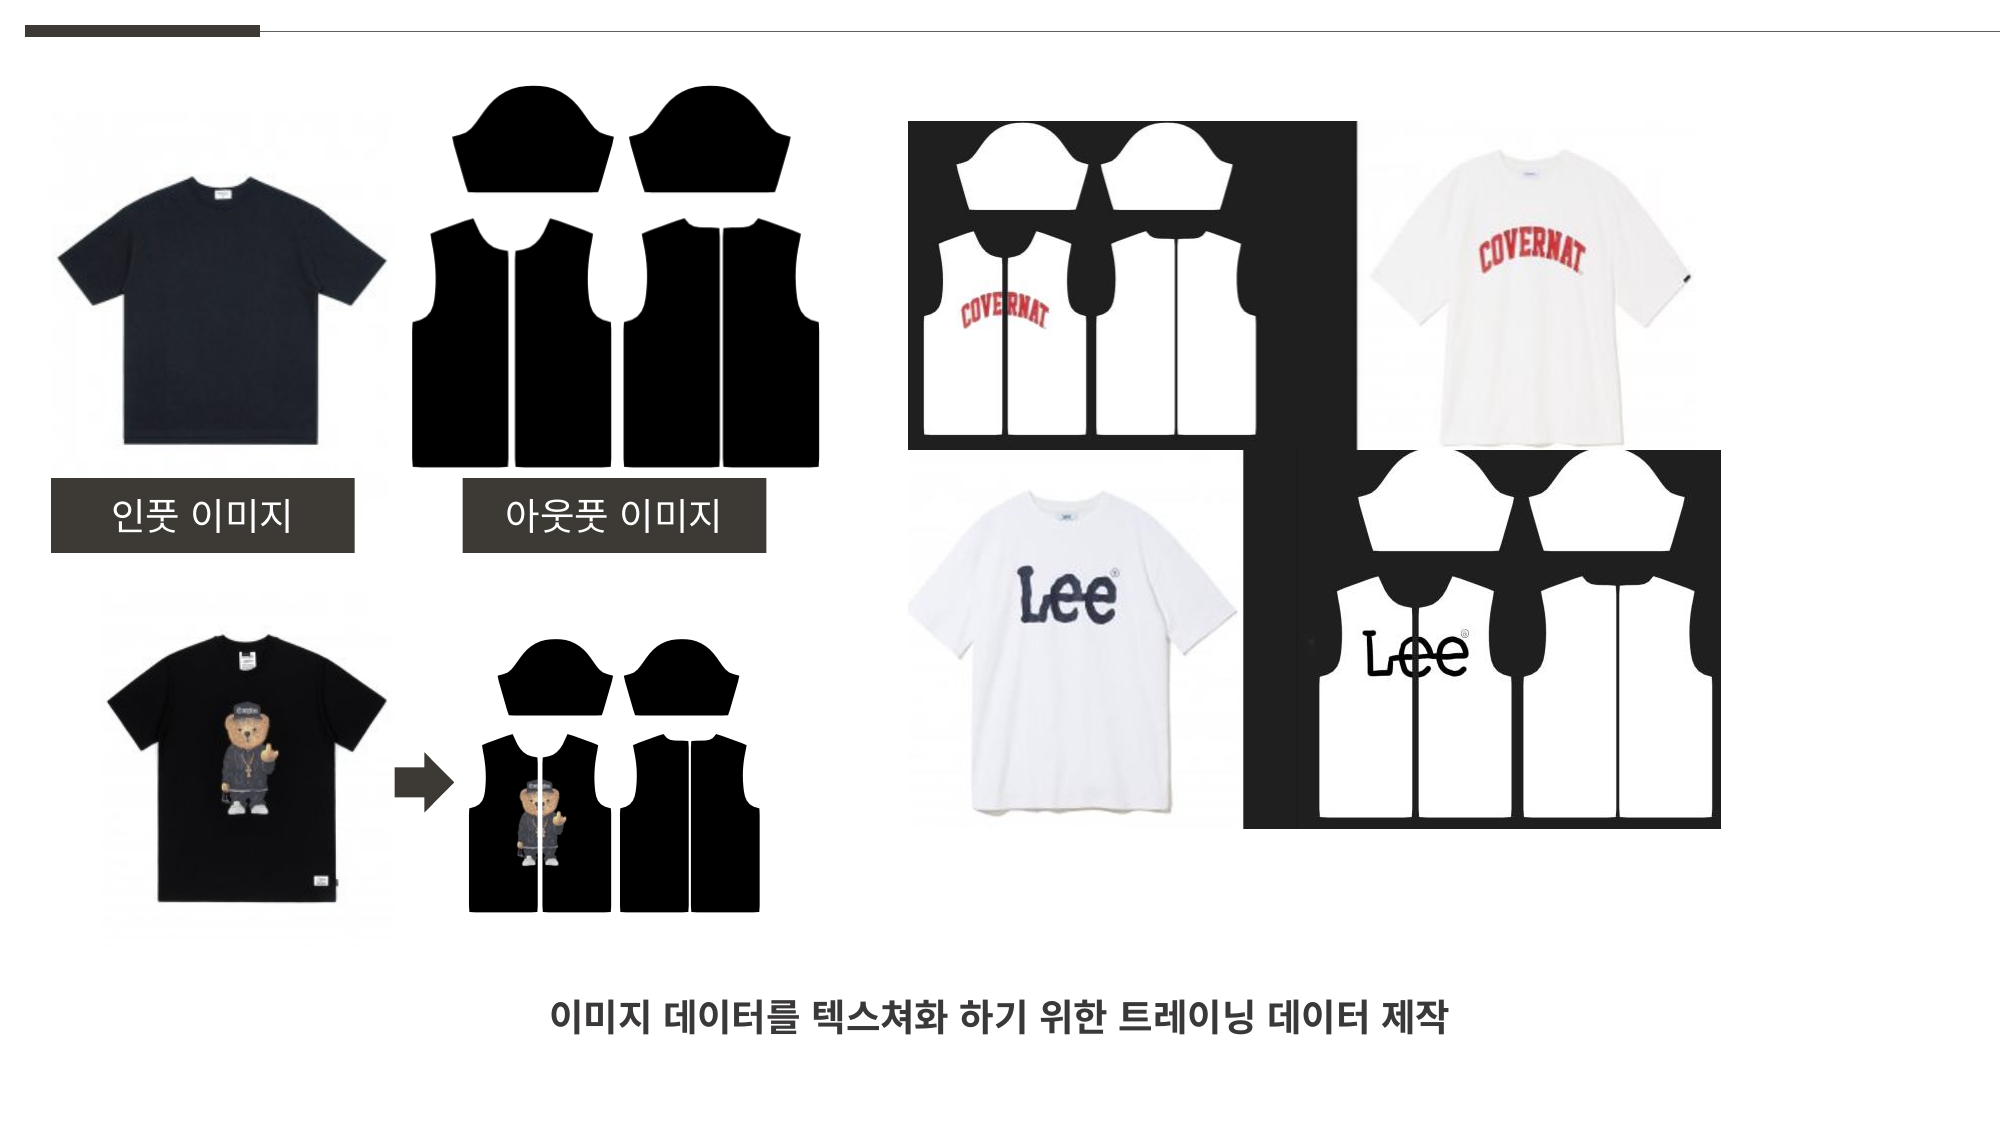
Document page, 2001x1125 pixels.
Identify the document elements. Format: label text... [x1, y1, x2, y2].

picture [50, 111, 395, 525]
picture [100, 593, 395, 948]
text_box 아웃풋 이미지 [462, 492, 767, 554]
picture [466, 635, 761, 930]
picture [908, 121, 1721, 829]
picture [408, 80, 821, 492]
text_box [395, 749, 456, 815]
text_box 인풋 이미지 [50, 525, 356, 554]
text_box 이미지 데이터를 텍스쳐화 하기 위한 트레이닝 데이터 제작 [486, 986, 1514, 1047]
